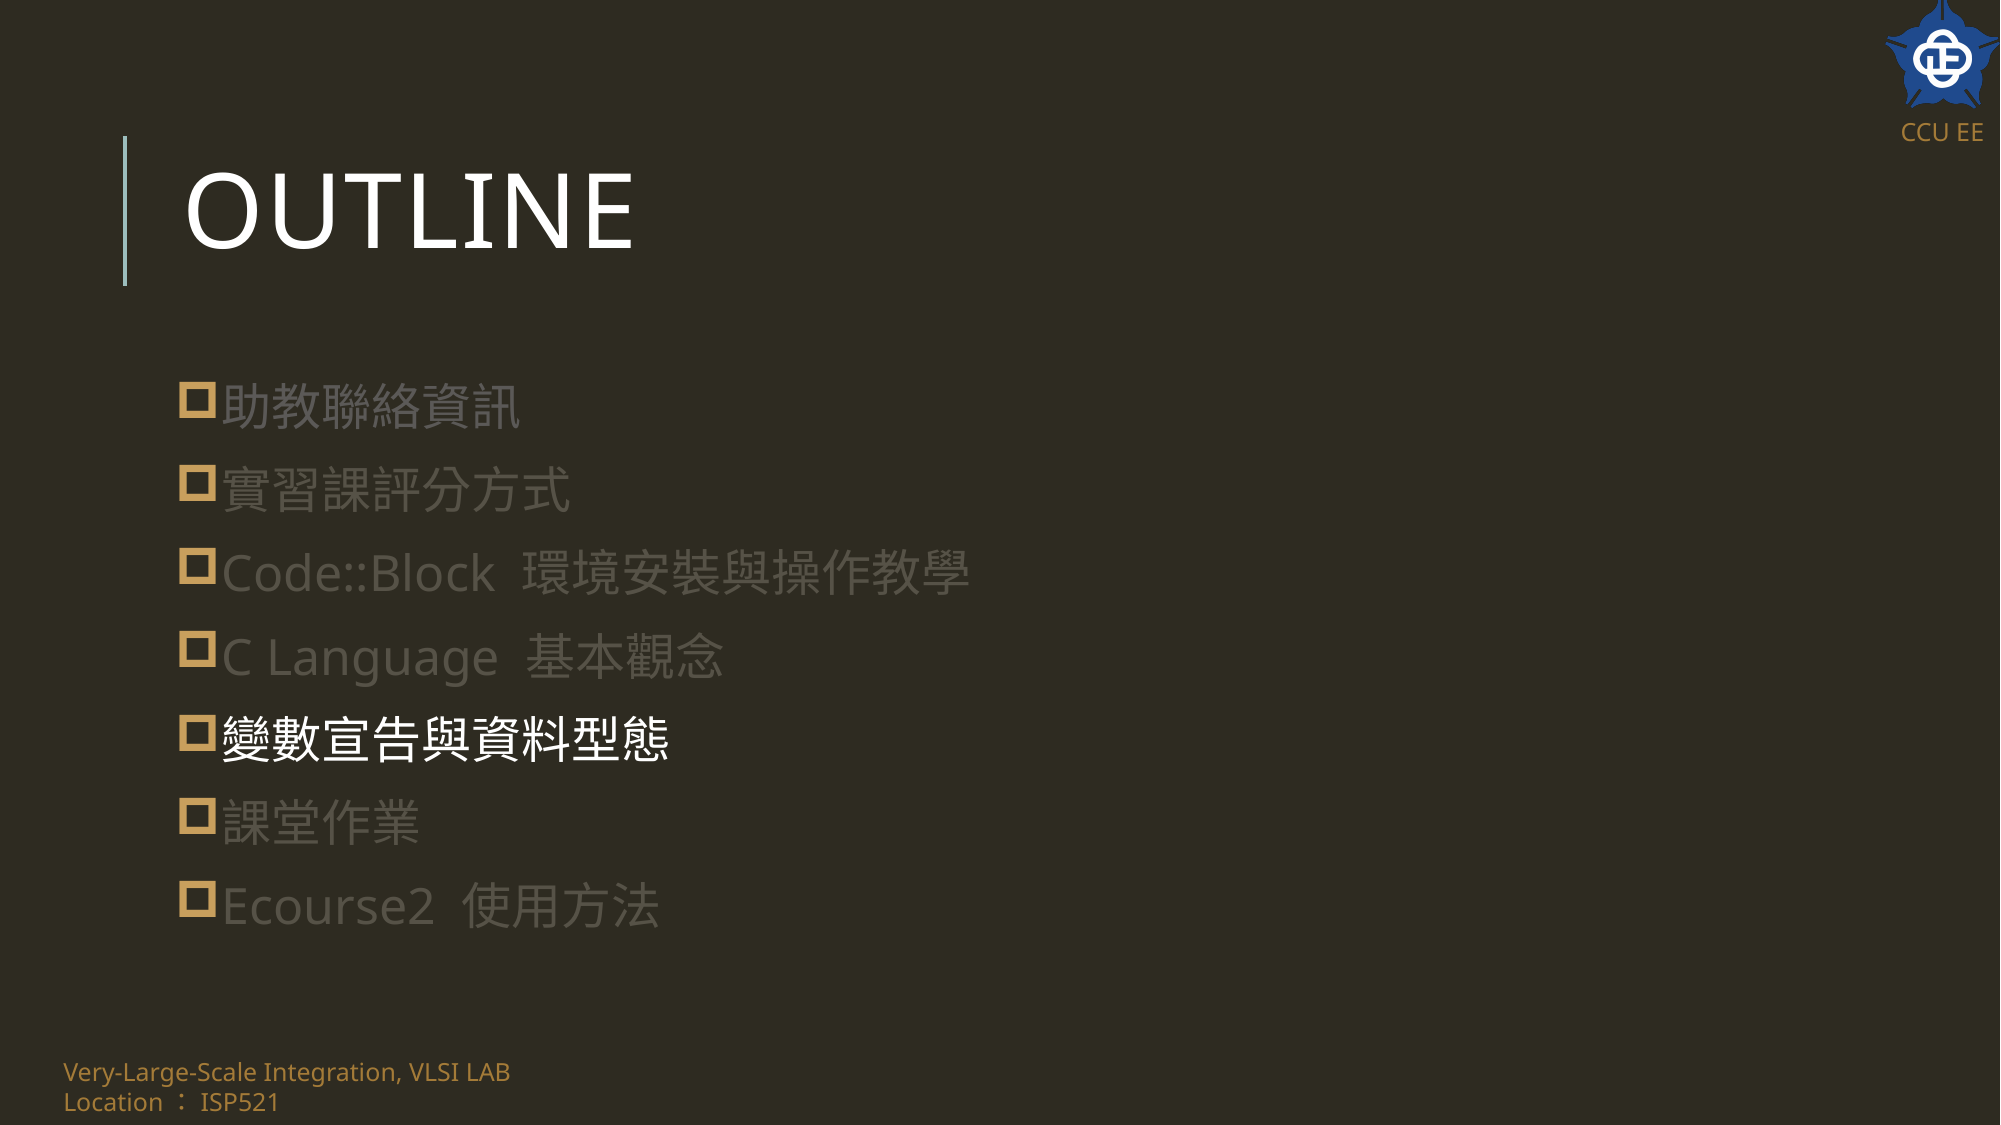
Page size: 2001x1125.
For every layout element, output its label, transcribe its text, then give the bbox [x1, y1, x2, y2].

title Outline [168, 96, 1763, 342]
picture [1885, 0, 2000, 109]
list 助教聯絡資訊 實習課評分方式 Code::Block 環境安裝與操作教學 C Language 基本觀念 變數宣告與資料型態 課堂作業 Ecourse2 使用方法 [168, 375, 1763, 1035]
